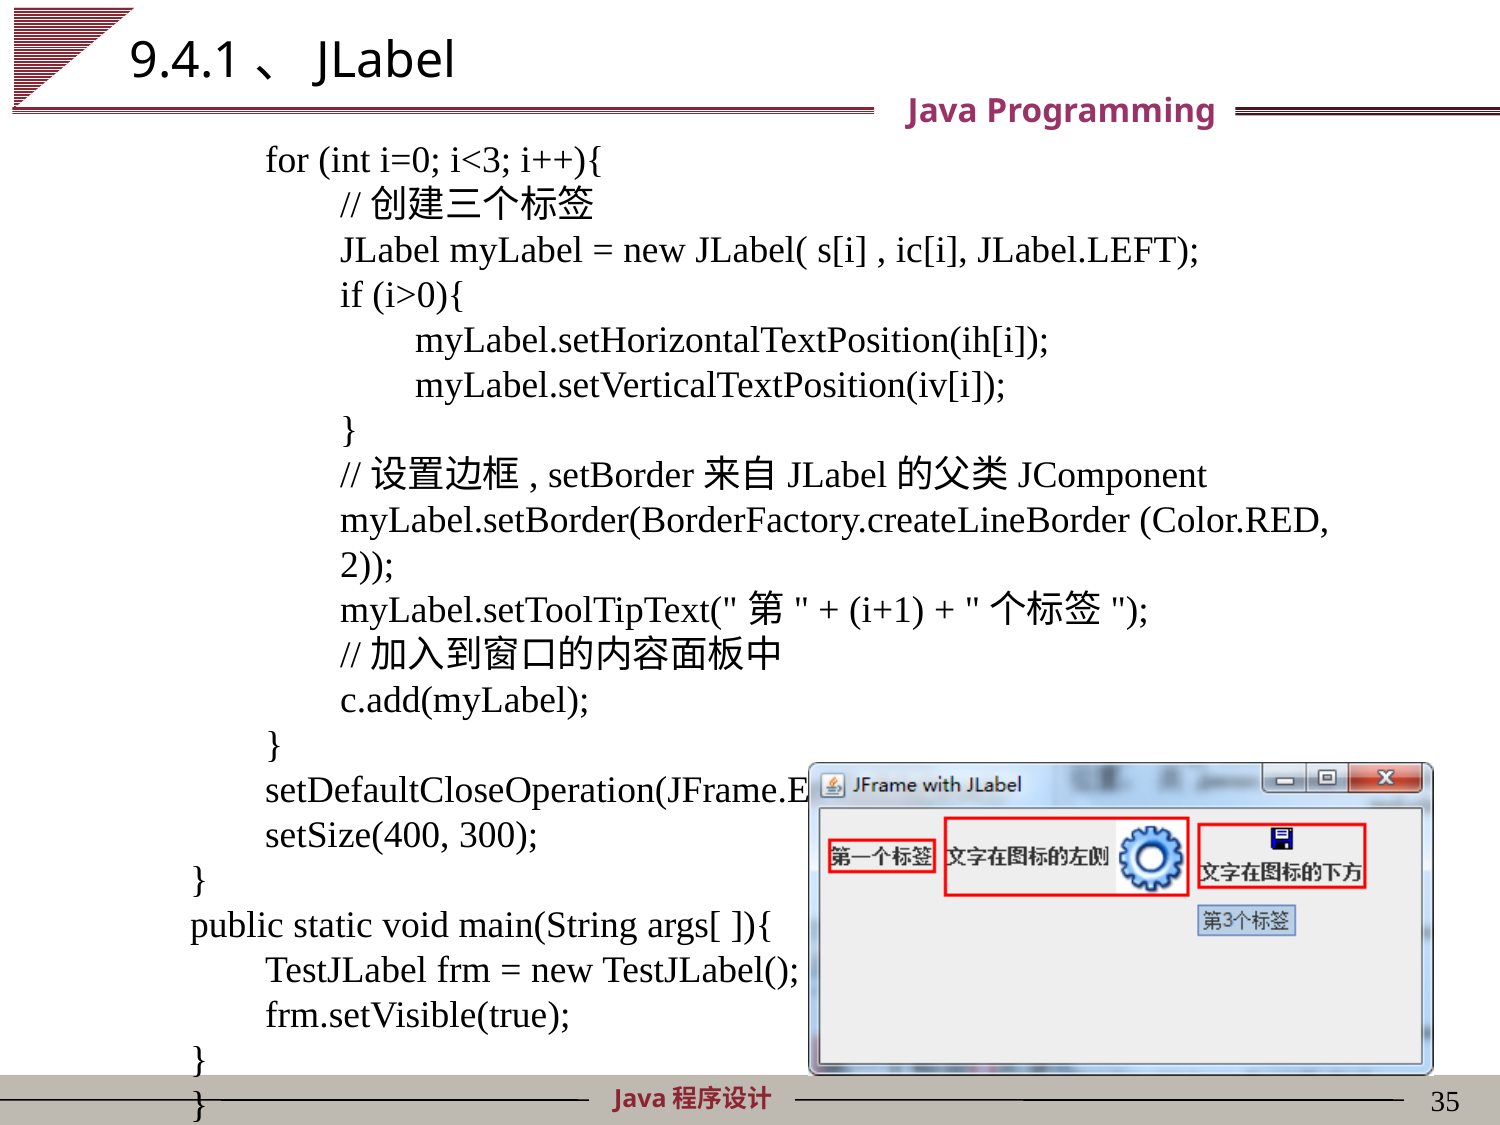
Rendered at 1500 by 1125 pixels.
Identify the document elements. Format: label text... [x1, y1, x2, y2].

title 9.4.1、JLabel [114, 20, 1390, 96]
text_box for (int i=0; i<3; i++){ //创建三个标签 JLabel myLabel = new JLabel( s[i] , ic[i], JLabel.LEFT); if (i>0){ myLabel.setHorizontalTextPosition(ih[i]); myLabel.setVerticalTextPosition(iv[i]); } //设置边框, setBorder来自JLabel的父类JComponent myLabel.setBorder(BorderFactory.createLineBorder (Color.RED, 2)); myLabel.setToolTipText("第" + (i+1) + "个标签"); //加入到窗口的内容面板中 c.add(myLabel); } setDefaultCloseOperation(JFrame.EXIT_ON_CLOSE); setSize(400, 300); } public static void main(String args[ ]){ TestJLabel frm = new TestJLabel(); frm.setVisible(true); } } [100, 127, 1404, 1125]
picture [808, 762, 1434, 1076]
